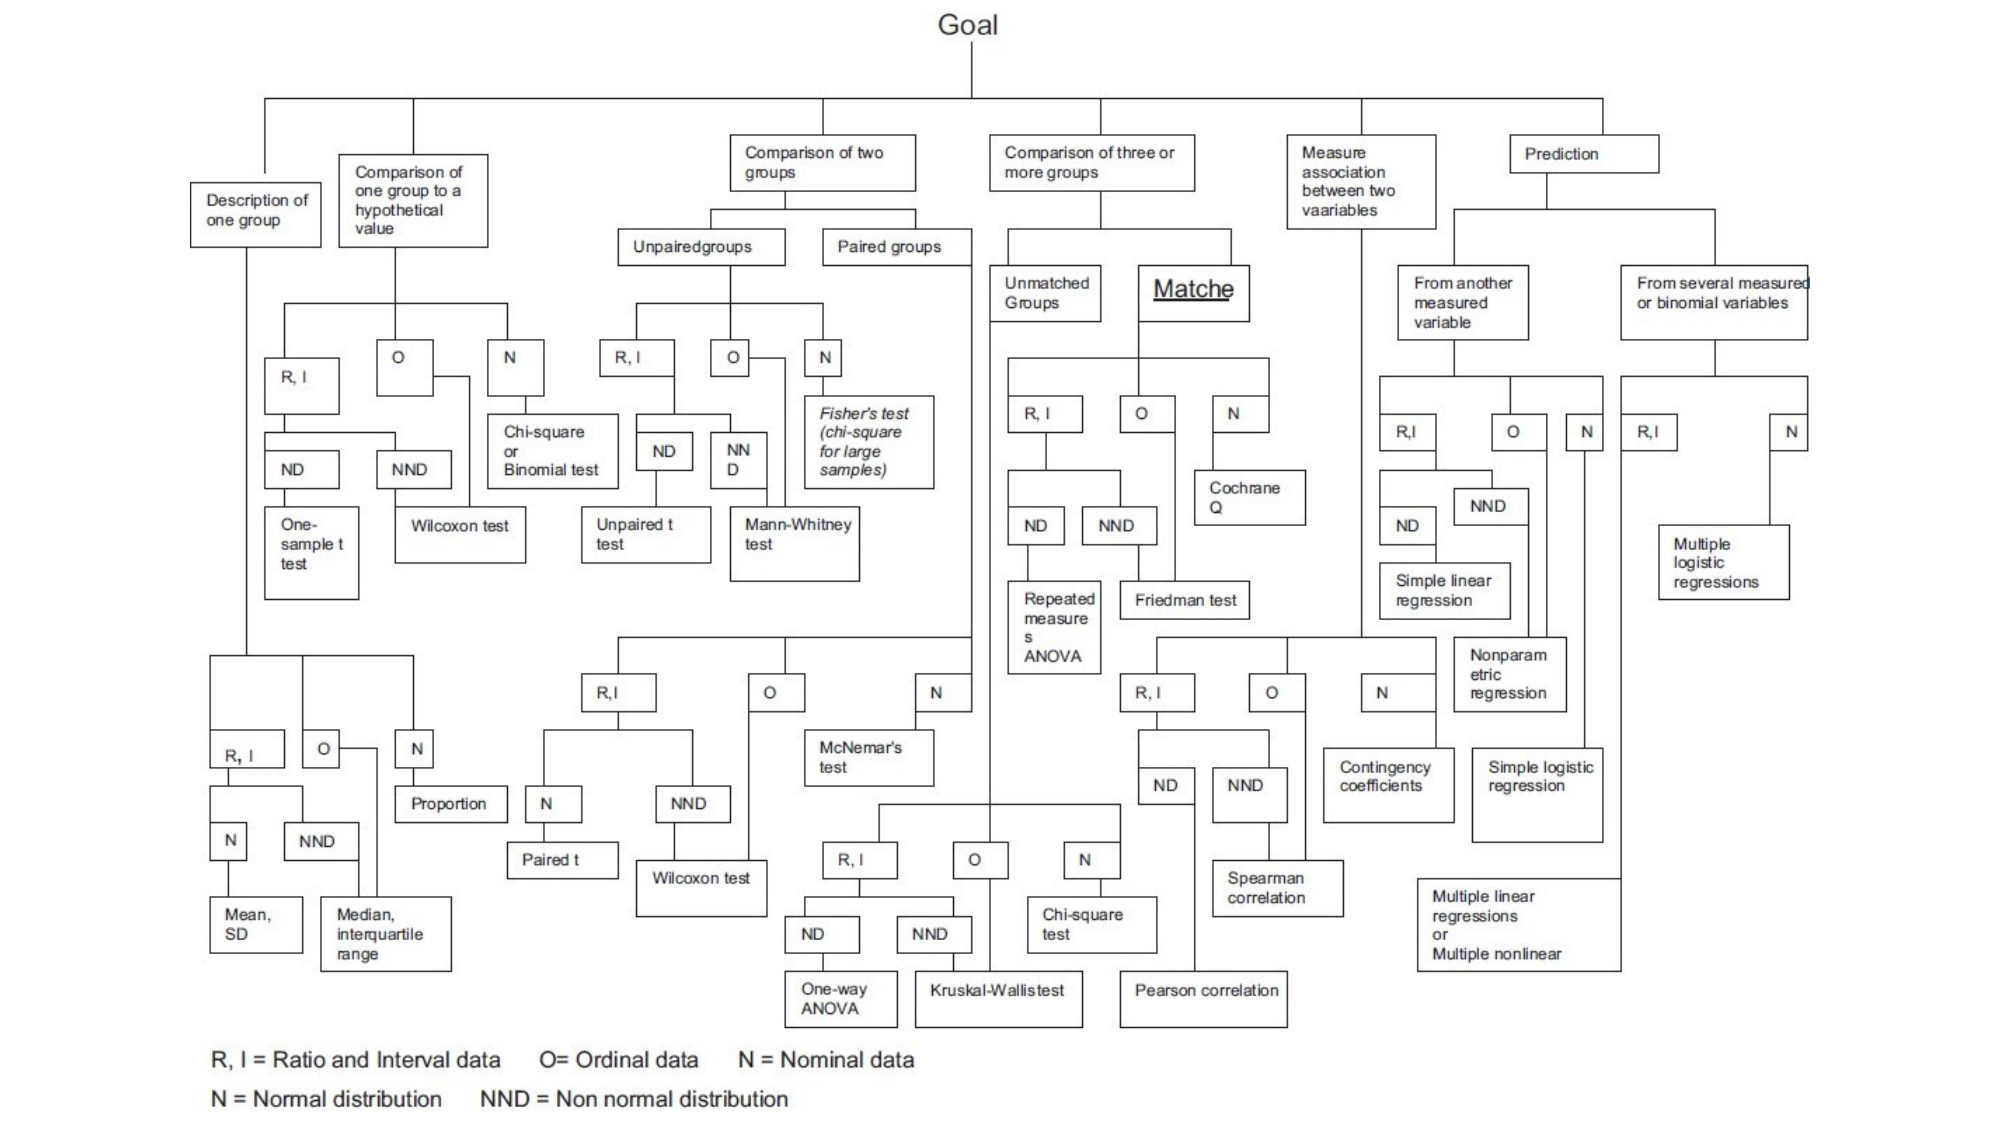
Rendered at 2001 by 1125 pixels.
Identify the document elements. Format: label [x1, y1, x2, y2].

picture [190, 11, 1810, 1114]
